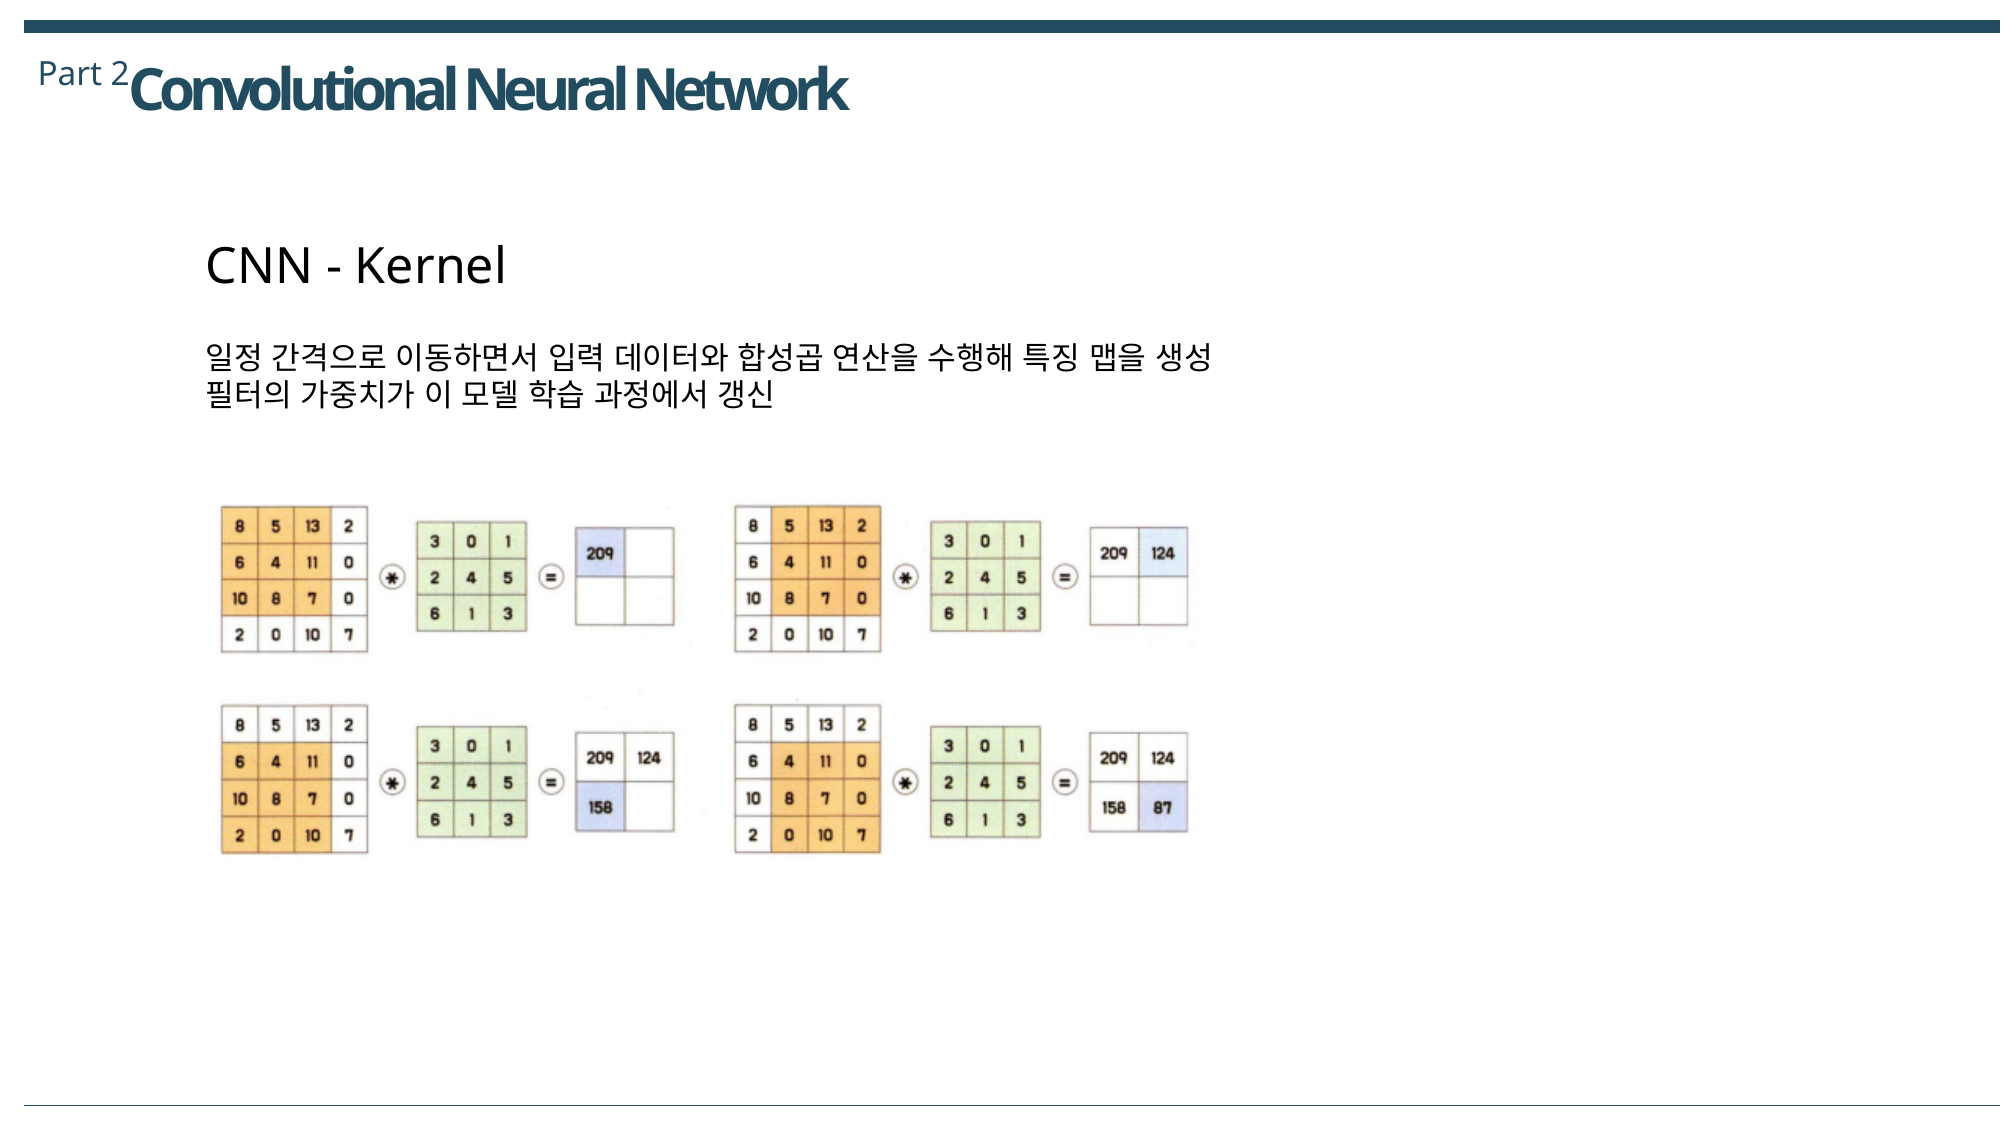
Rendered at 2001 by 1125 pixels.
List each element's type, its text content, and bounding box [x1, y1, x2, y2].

text_box Convolutional Neural Network [113, 44, 866, 130]
text_box CNN - Kernel 일정 간격으로 이동하면서 입력 데이터와 합성곱 연산을 수행해 특징 맵을 생성 필터의 가중치가 이 모델 학습 과정에서 갱신 [190, 225, 1544, 421]
picture [190, 491, 1212, 858]
text_box Part 2 [22, 44, 113, 100]
